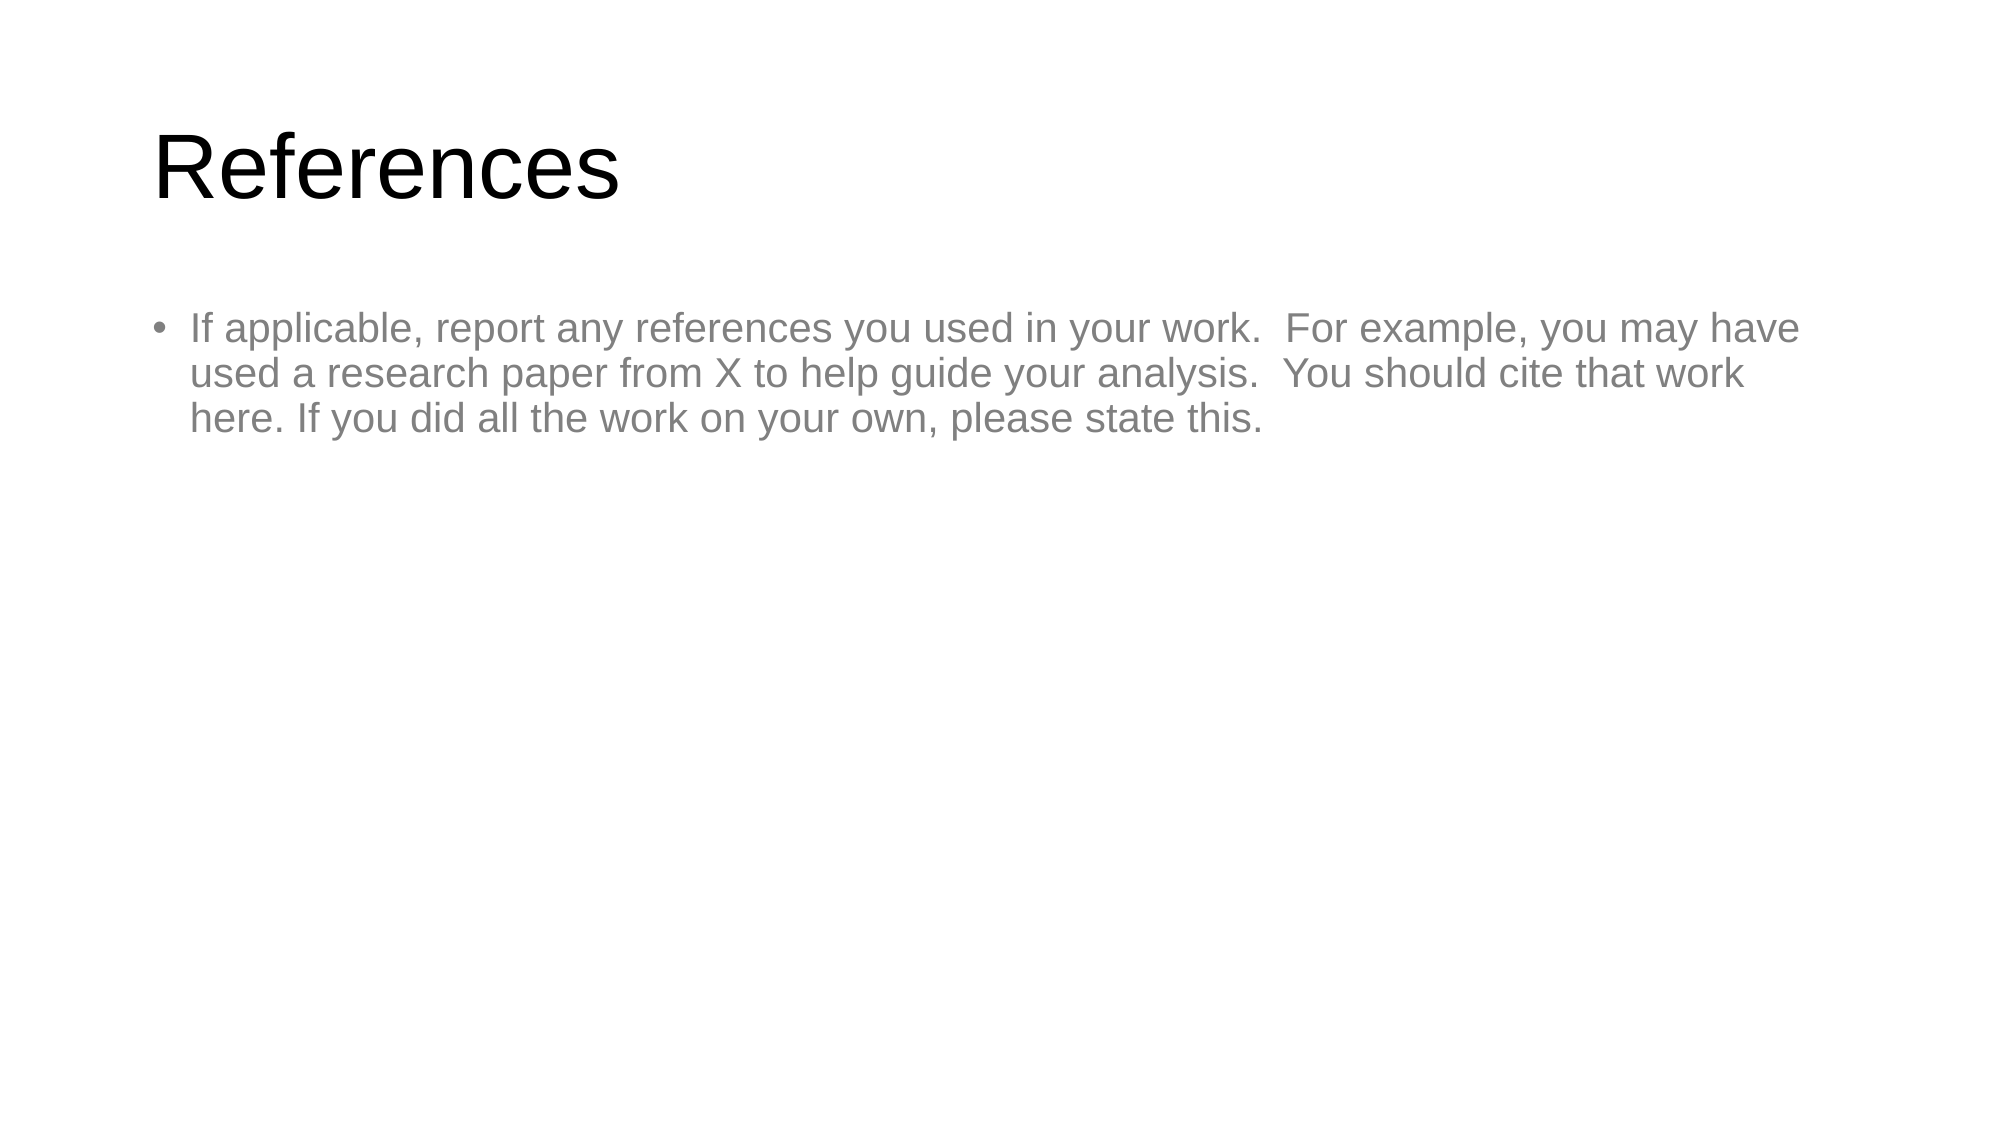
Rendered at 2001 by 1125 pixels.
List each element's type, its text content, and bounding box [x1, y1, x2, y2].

list If applicable, report any references you used in your work. For example, you may have used a research paper from X to help guide your analysis. You should cite that work here. If you did all the work on your own, please state this. [137, 299, 1863, 1014]
title References [137, 59, 1863, 278]
